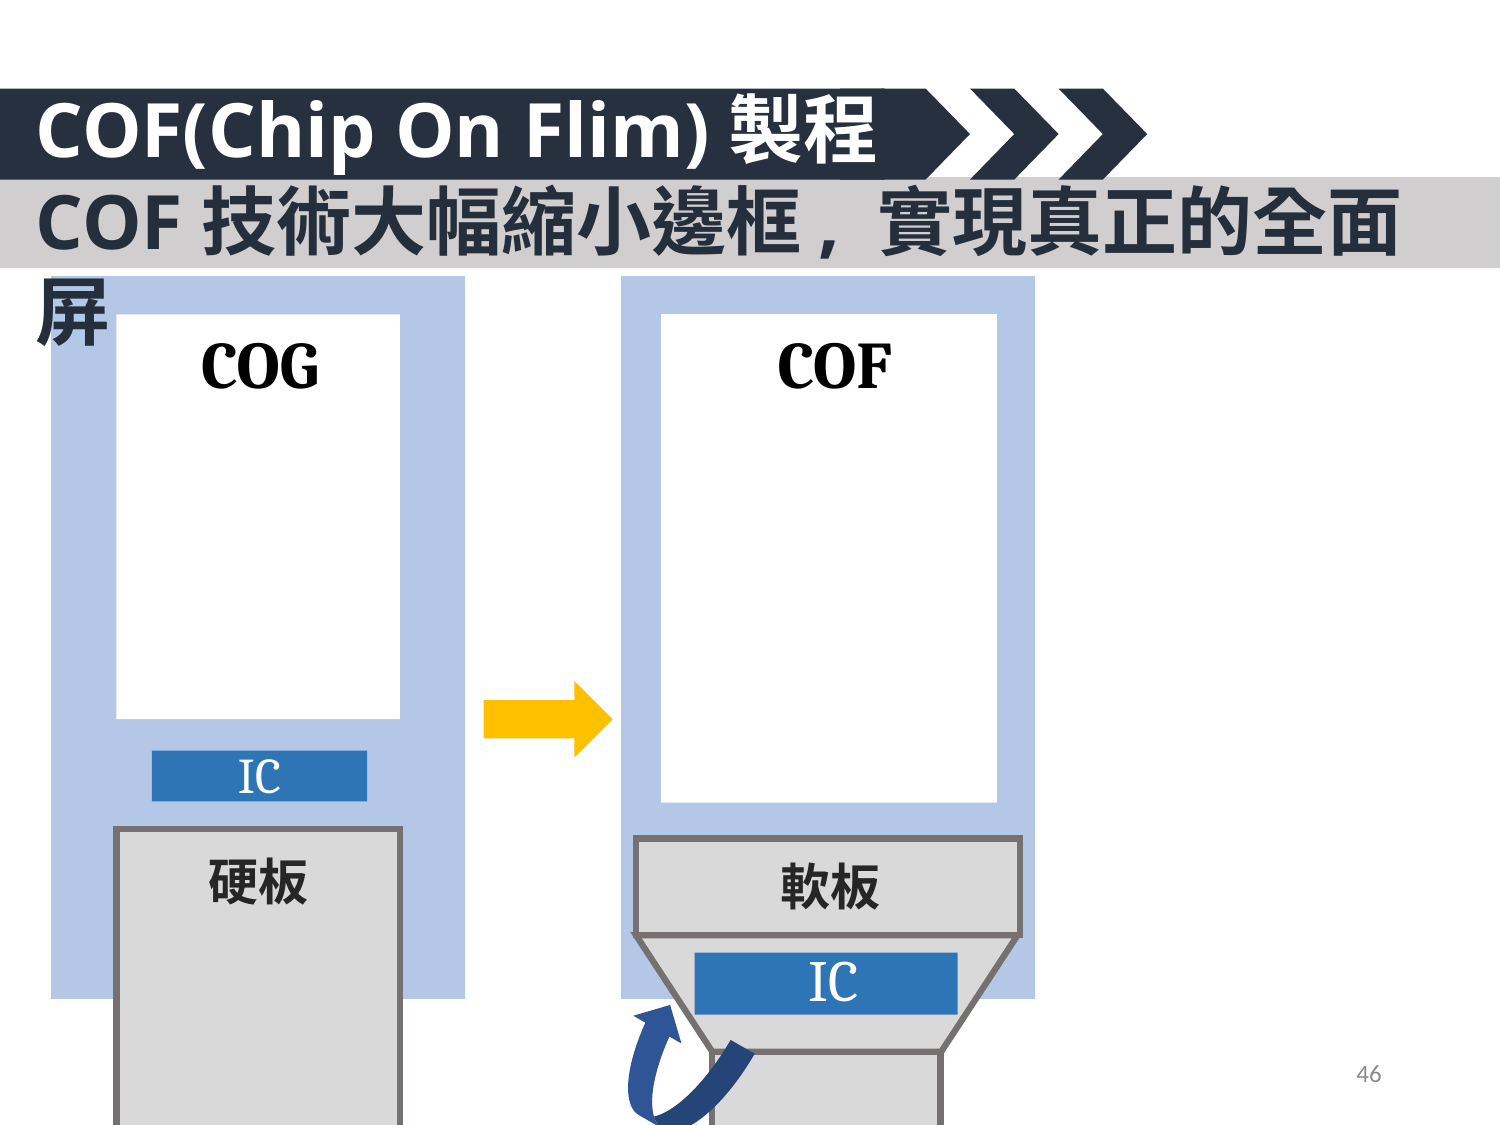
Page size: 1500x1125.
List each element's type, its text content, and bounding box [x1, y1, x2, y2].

text_box [620, 363, 1036, 1000]
text_box COG [142, 363, 372, 409]
text_box [115, 363, 401, 720]
text_box IC [159, 736, 360, 811]
text_box [360, 750, 368, 802]
text_box [151, 750, 159, 802]
text_box COF技術大幅縮小邊框, 實現真正的全面屏 [21, 167, 1469, 363]
text_box [482, 678, 615, 761]
text_box [50, 363, 466, 1000]
text_box 46 [1059, 1042, 1397, 1103]
text_box [115, 828, 401, 1125]
text_box COF [718, 363, 949, 409]
text_box COF(Chip On Flim)製程 [21, 75, 939, 167]
text_box [627, 1046, 635, 1114]
text_box 硬板 [136, 843, 367, 919]
text_box [660, 363, 998, 804]
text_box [635, 838, 1021, 1125]
